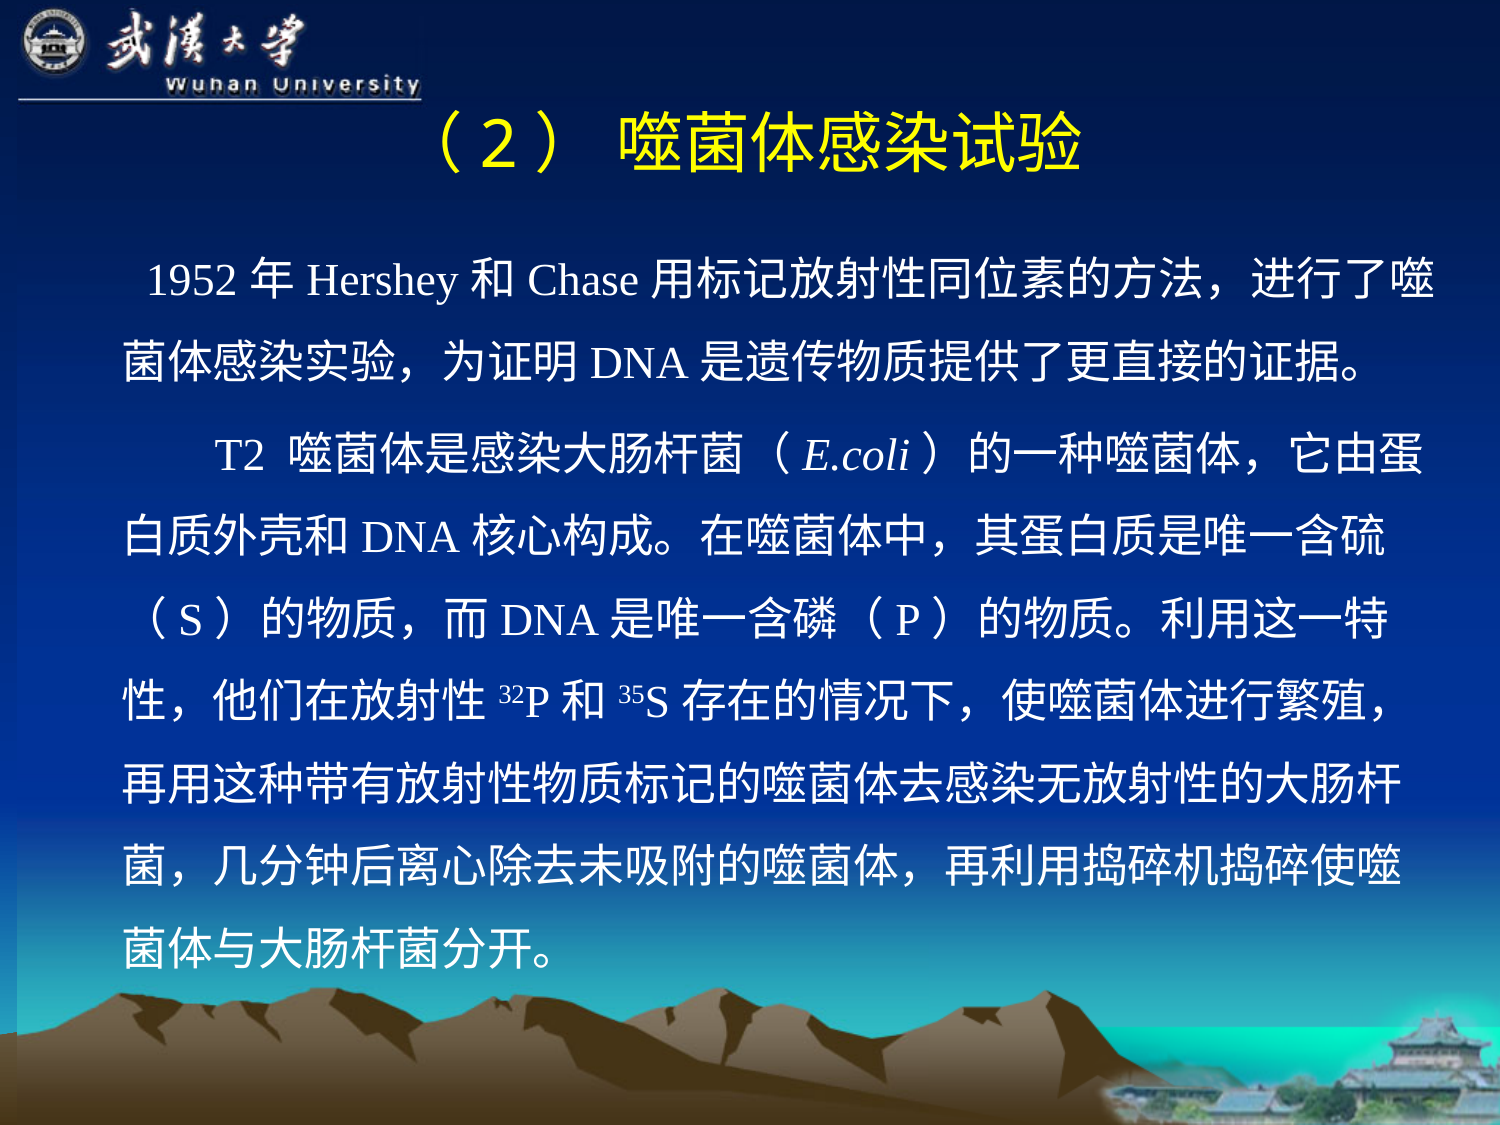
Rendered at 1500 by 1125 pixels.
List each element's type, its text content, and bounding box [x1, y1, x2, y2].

picture [17, 4, 1500, 1125]
list 1952年Hershey和Chase用标记放射性同位素的方法，进行了噬菌体感染实验，为证明DNA是遗传物质提供了更直接的证据。 T2 噬菌体是感染大肠杆菌（E.coli）的一种噬菌体，它由蛋白质外壳和DNA核心构成。在噬菌体中，其蛋白质是唯一含硫（S）的物质，而DNA是唯一含磷（P）的物质。利用这一特性，他们在放射性32P和35S存在的情况下，使噬菌体进行繁殖， 再用这种带有放射性物质标记的噬菌体去感染无放射性的大肠杆菌，几分钟后离心除去未吸附的噬菌体，再利用捣碎机捣碎使噬菌体与大肠杆菌分开。 [49, 207, 1451, 884]
title （2） 噬菌体感染试验 [74, 37, 1426, 207]
